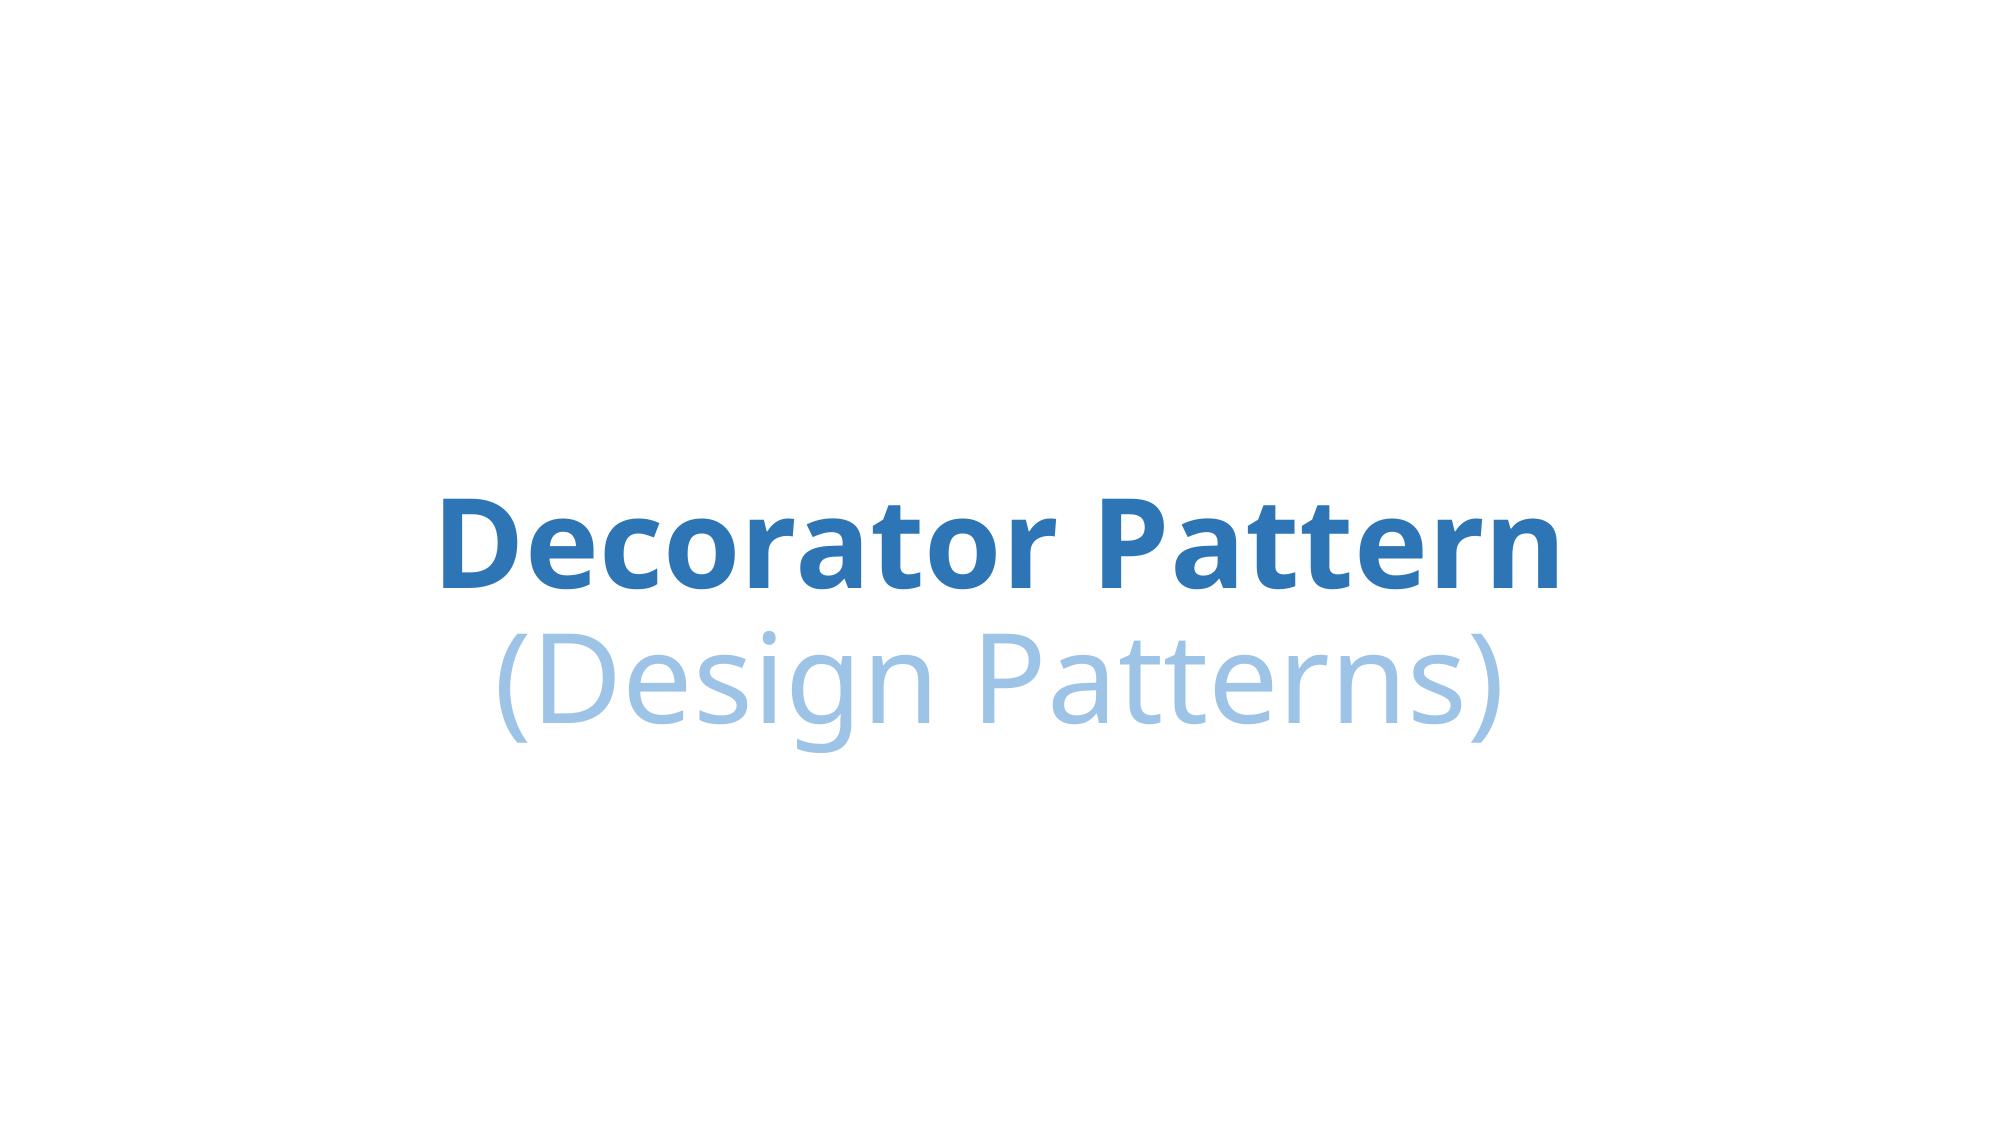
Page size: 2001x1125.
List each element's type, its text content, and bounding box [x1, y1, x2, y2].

title Decorator Pattern (Design Patterns) [211, 366, 1789, 759]
